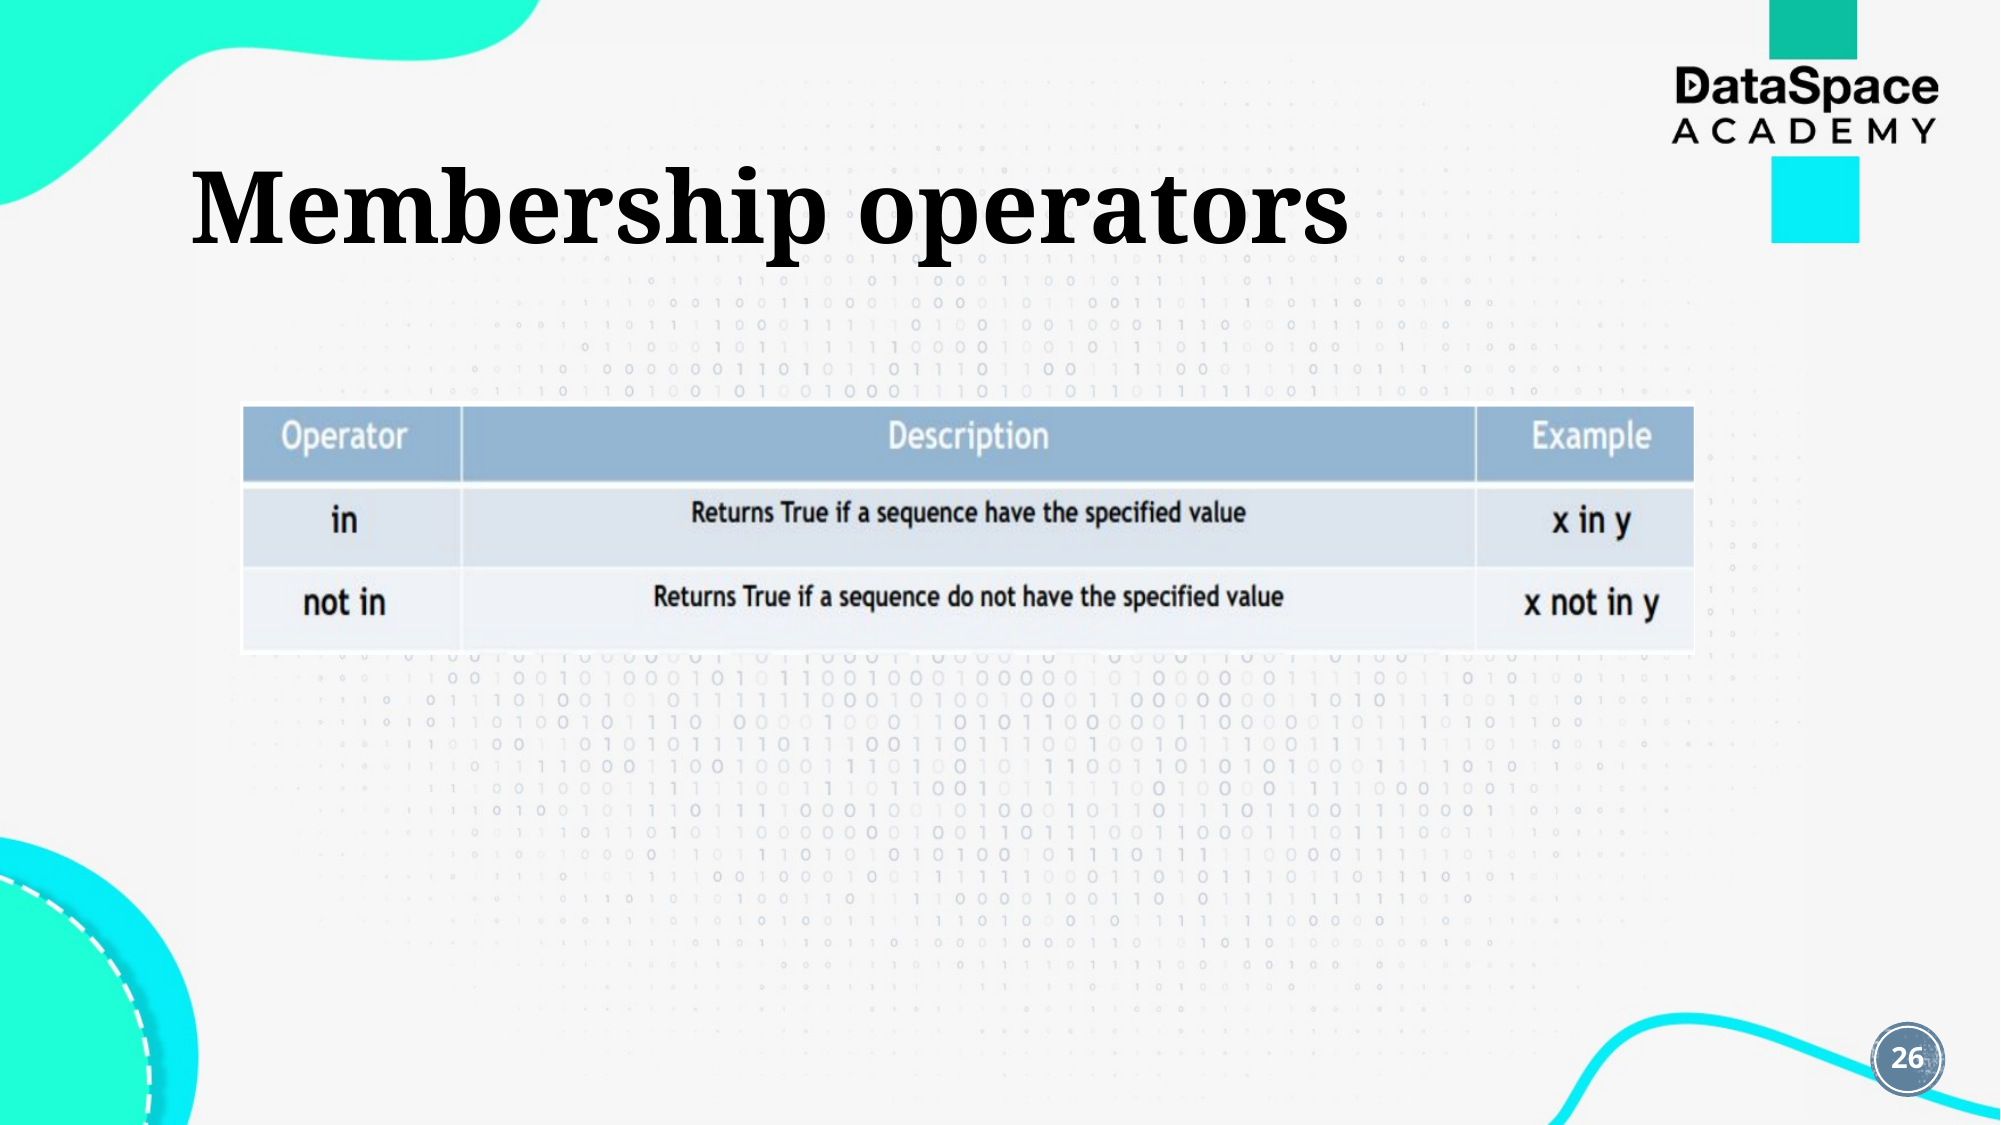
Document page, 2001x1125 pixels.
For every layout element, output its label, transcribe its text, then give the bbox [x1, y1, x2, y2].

title Membership operators [175, 79, 1826, 344]
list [245, 407, 1692, 652]
picture [0, 0, 2001, 1125]
slide_number 26 [1855, 1028, 1961, 1089]
